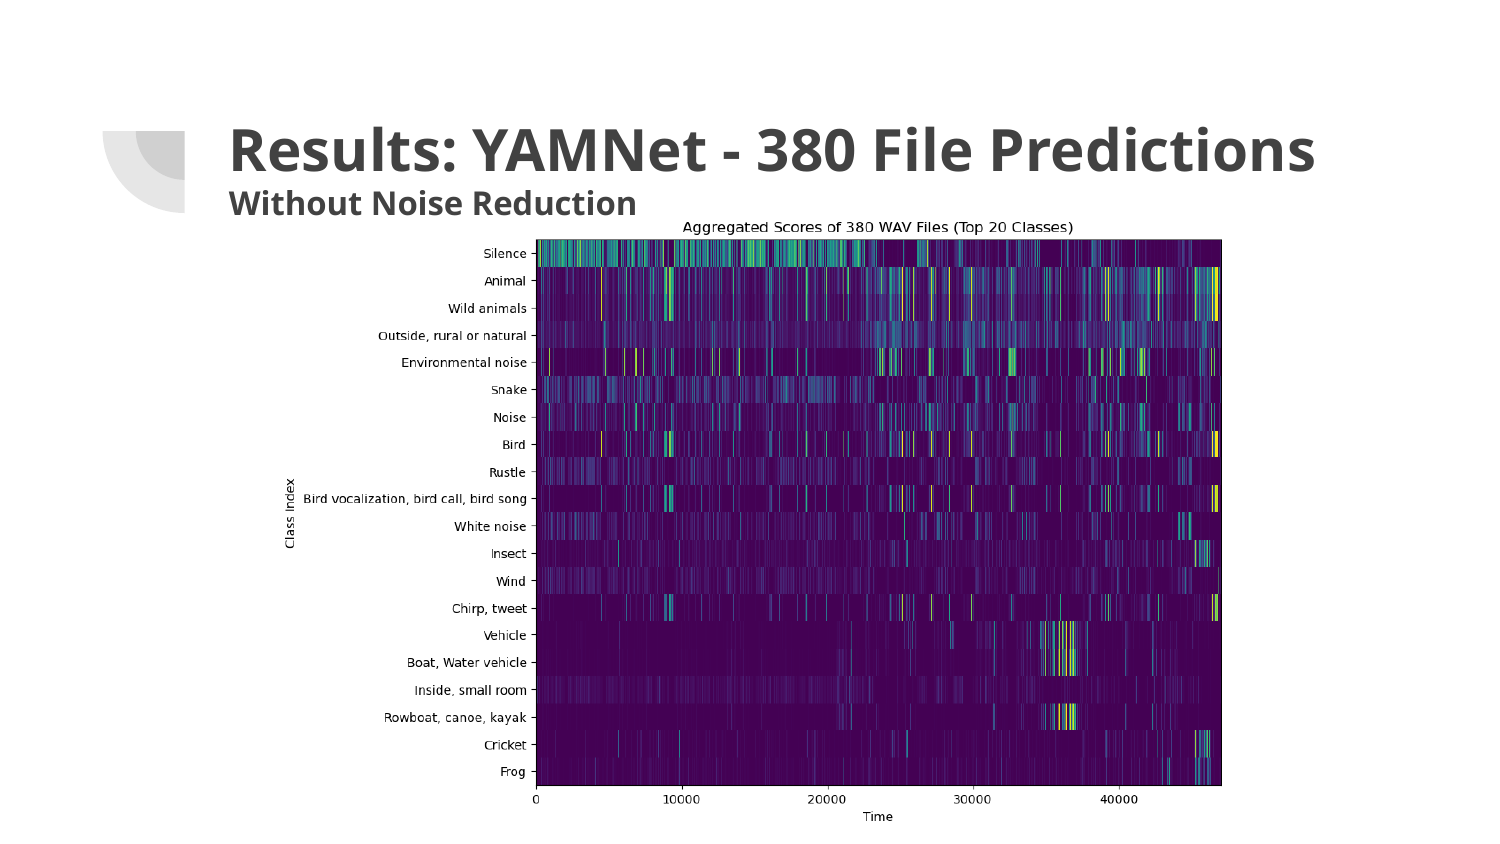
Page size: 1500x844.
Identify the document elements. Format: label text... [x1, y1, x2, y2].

title Results: YAMNet - 380 File Predictions Without Noise Reduction [213, 98, 1368, 263]
picture [277, 216, 1223, 828]
